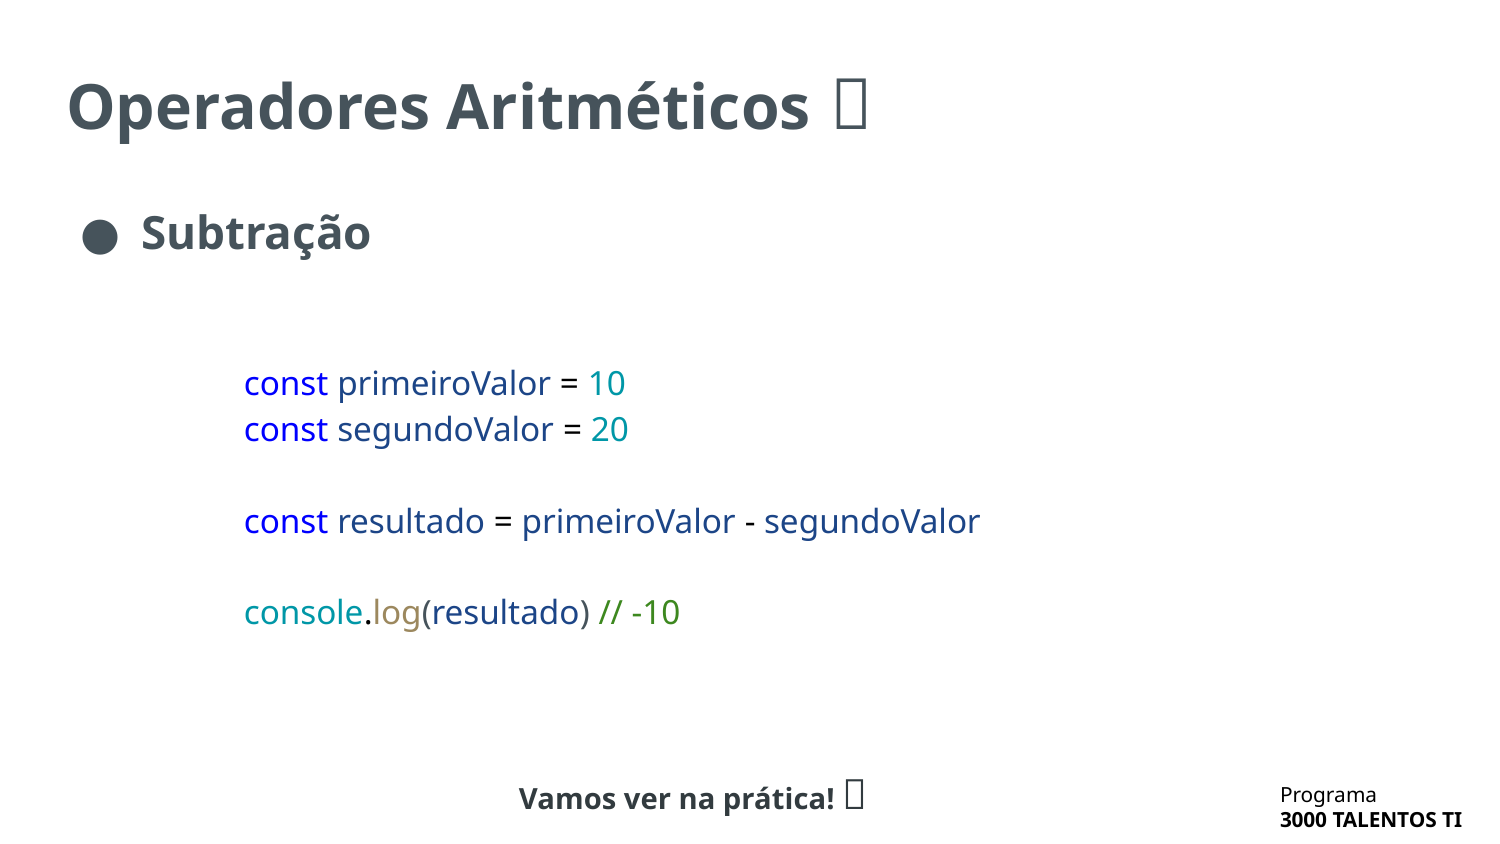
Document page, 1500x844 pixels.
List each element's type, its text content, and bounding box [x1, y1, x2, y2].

subtitle Subtração [51, 181, 1390, 778]
text_box const primeiroValor = 10 const segundoValor = 20 const resultado = primeiroValor - segundoValor console.log(resultado) // -10 [229, 341, 1277, 693]
title Operadores Aritméticos 🧮 [51, 20, 1336, 182]
text_box Vamos ver na prática! 🔬 [503, 757, 926, 829]
